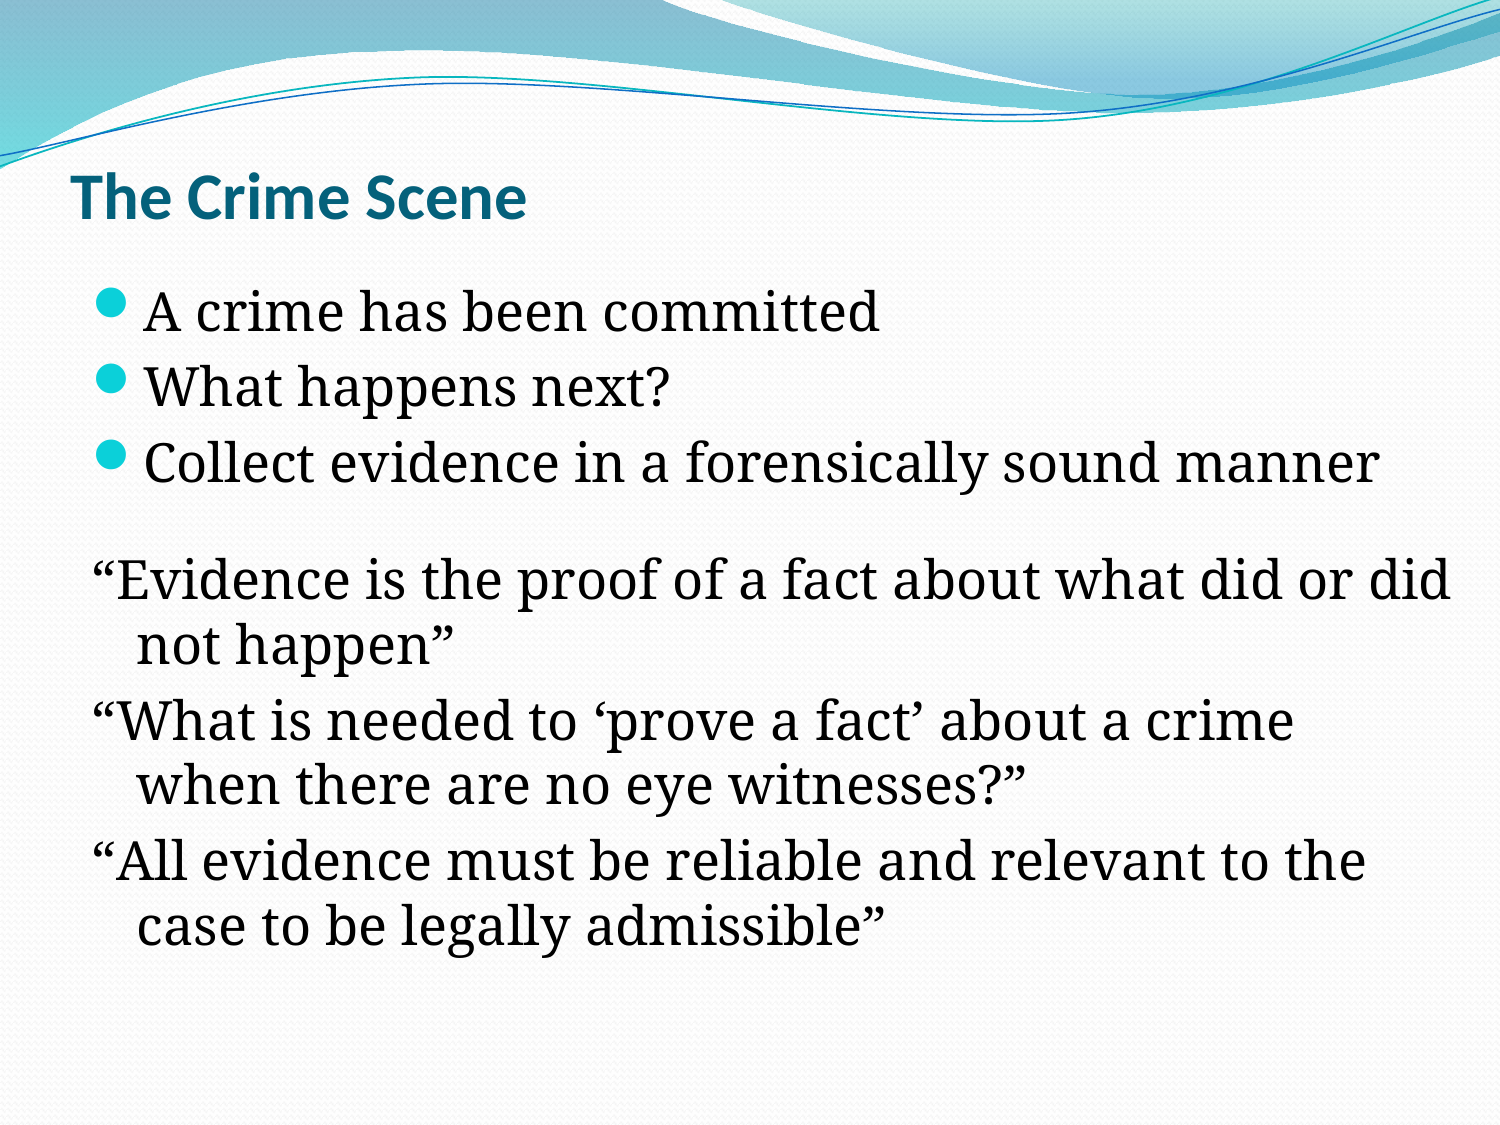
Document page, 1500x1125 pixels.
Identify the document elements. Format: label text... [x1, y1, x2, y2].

list A crime has been committed What happens next? Collect evidence in a forensically sound manner “Evidence is the proof of a fact about what did or did not happen” “What is needed to ‘prove a fact’ about a crime when there are no eye witnesses?” “All evidence must be reliable and relevant to the case to be legally admissible” [76, 269, 1471, 1083]
title The Crime Scene [70, 105, 1421, 234]
